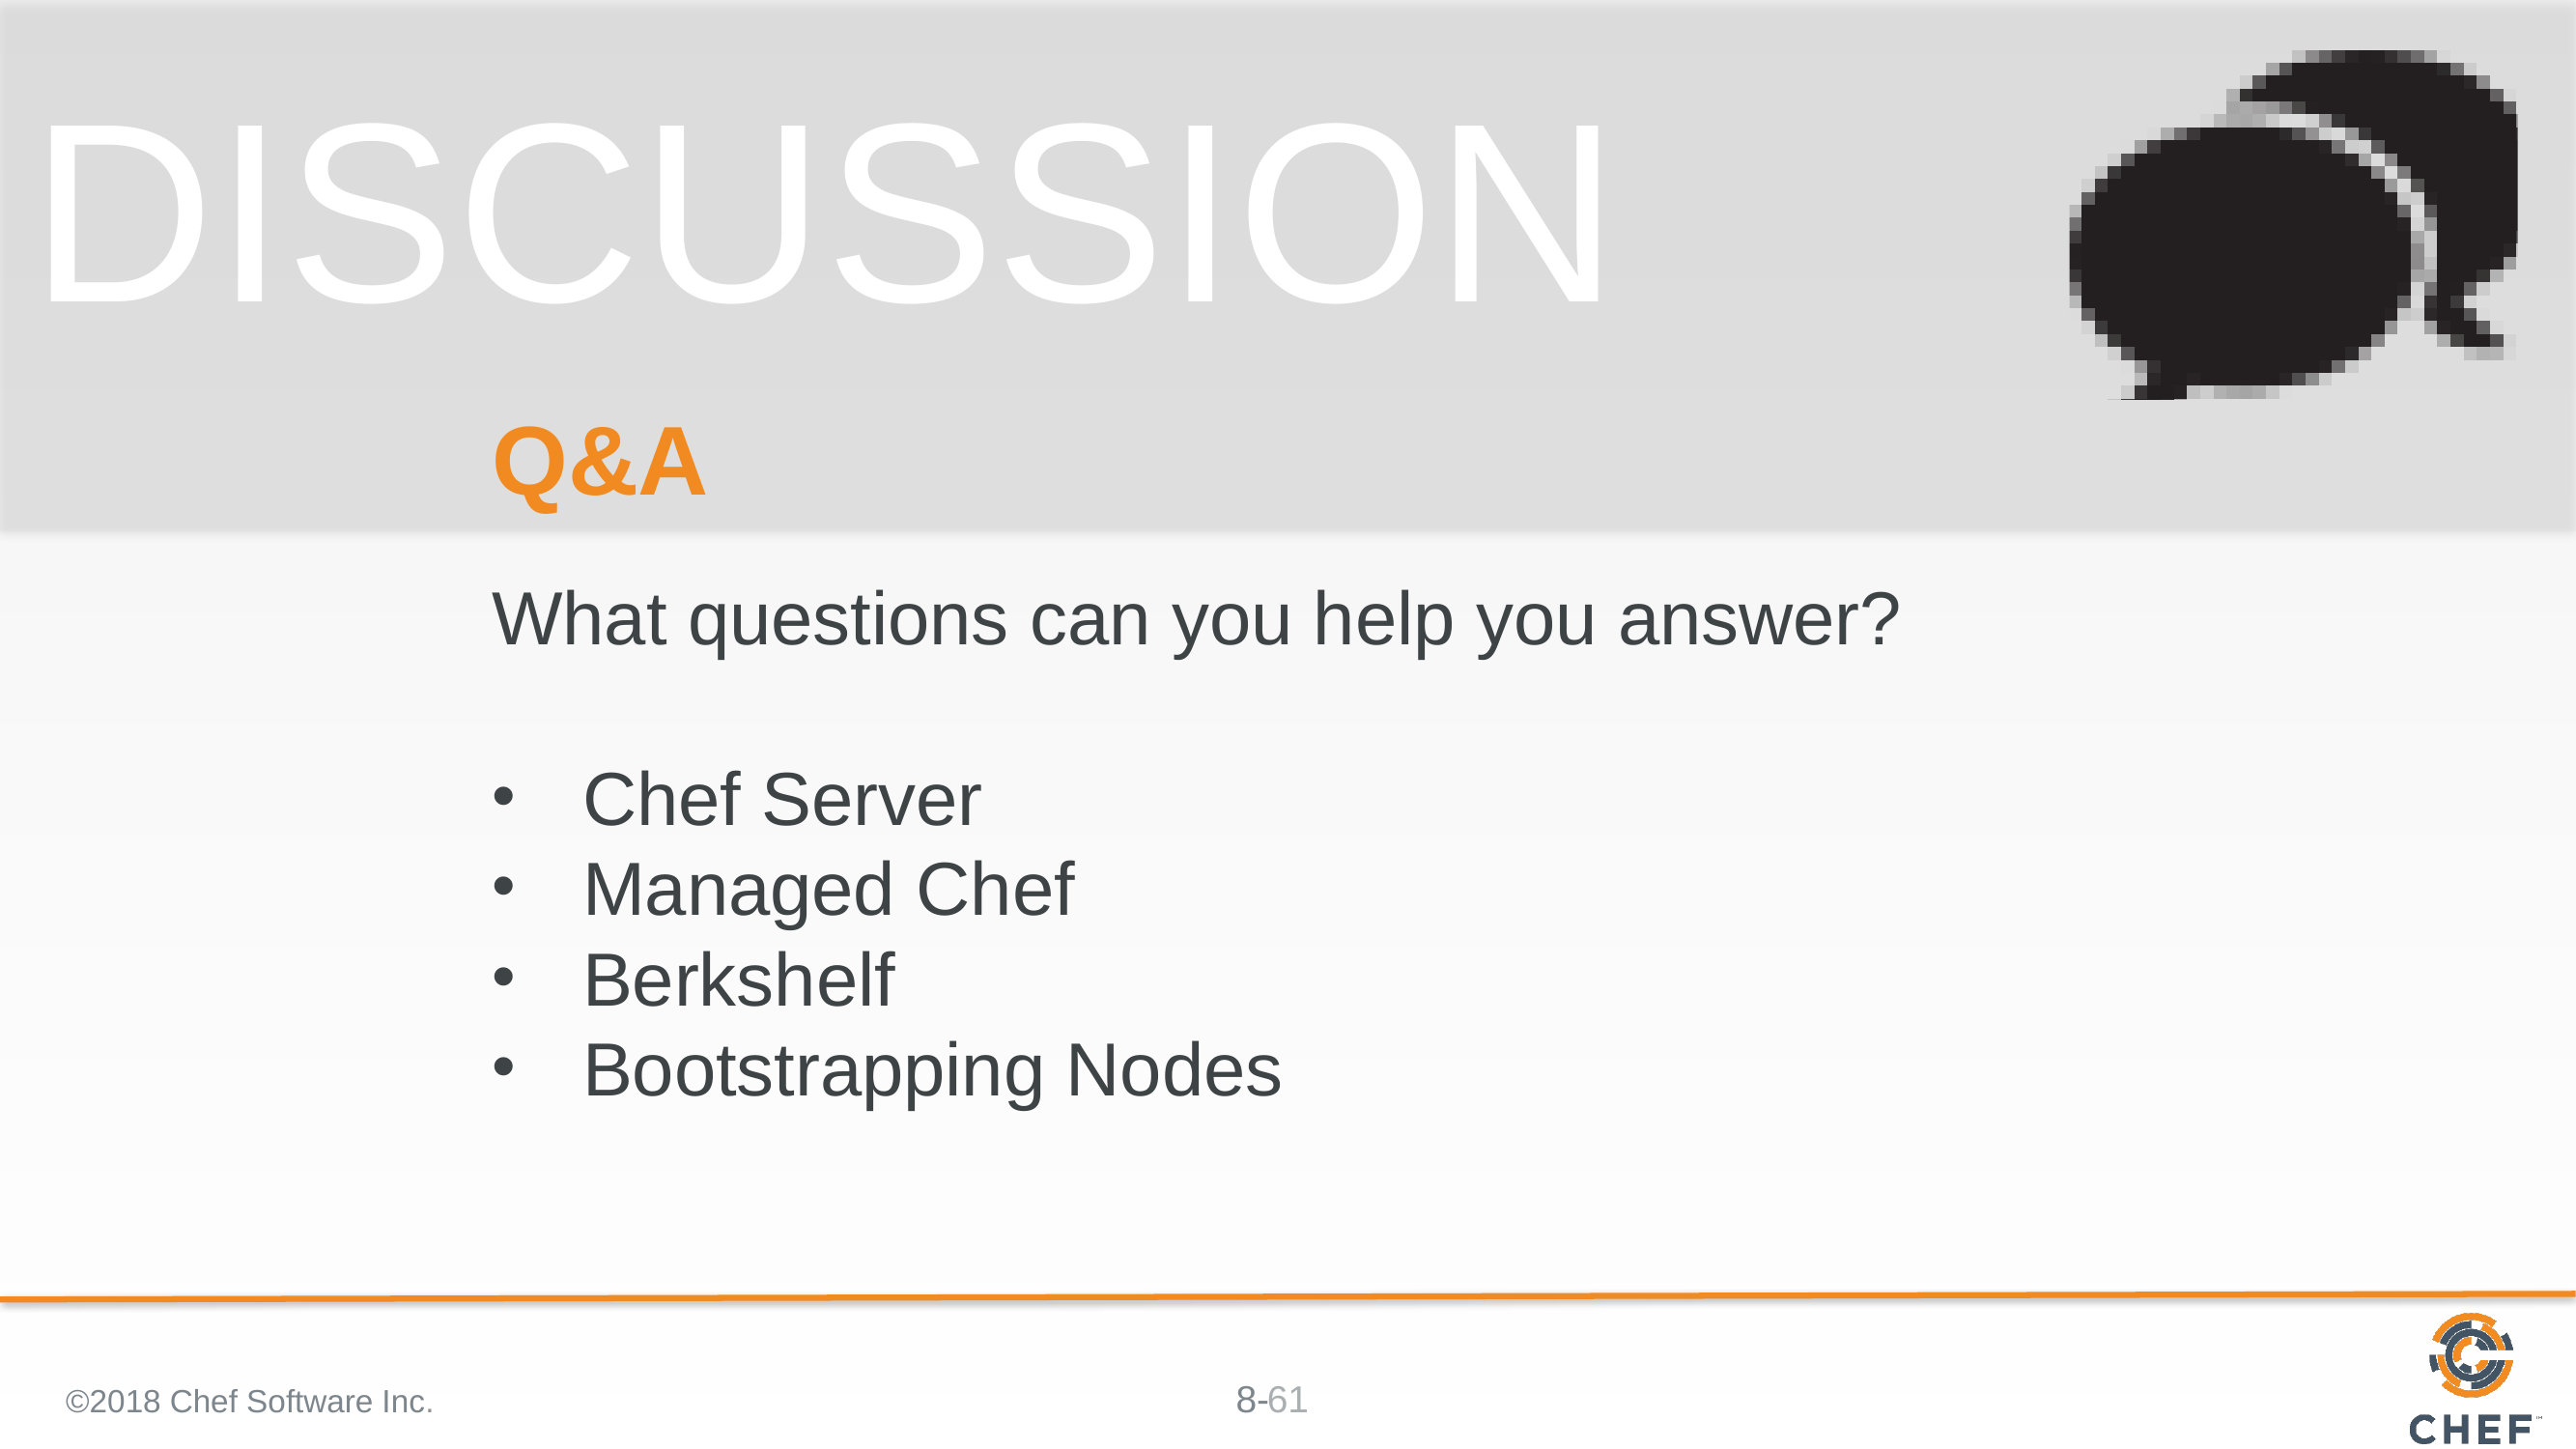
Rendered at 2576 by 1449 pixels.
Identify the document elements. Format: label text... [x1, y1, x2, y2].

slide_number 61 [998, 1359, 1578, 1437]
footer ©2018 Chef Software Inc. [51, 1359, 952, 1440]
picture [2399, 1297, 2550, 1449]
subtitle What questions can you help you answer? Chef Server Managed Chef Berkshelf Bootstrapping Nodes [477, 554, 2217, 1171]
title Q&A [477, 395, 2217, 531]
